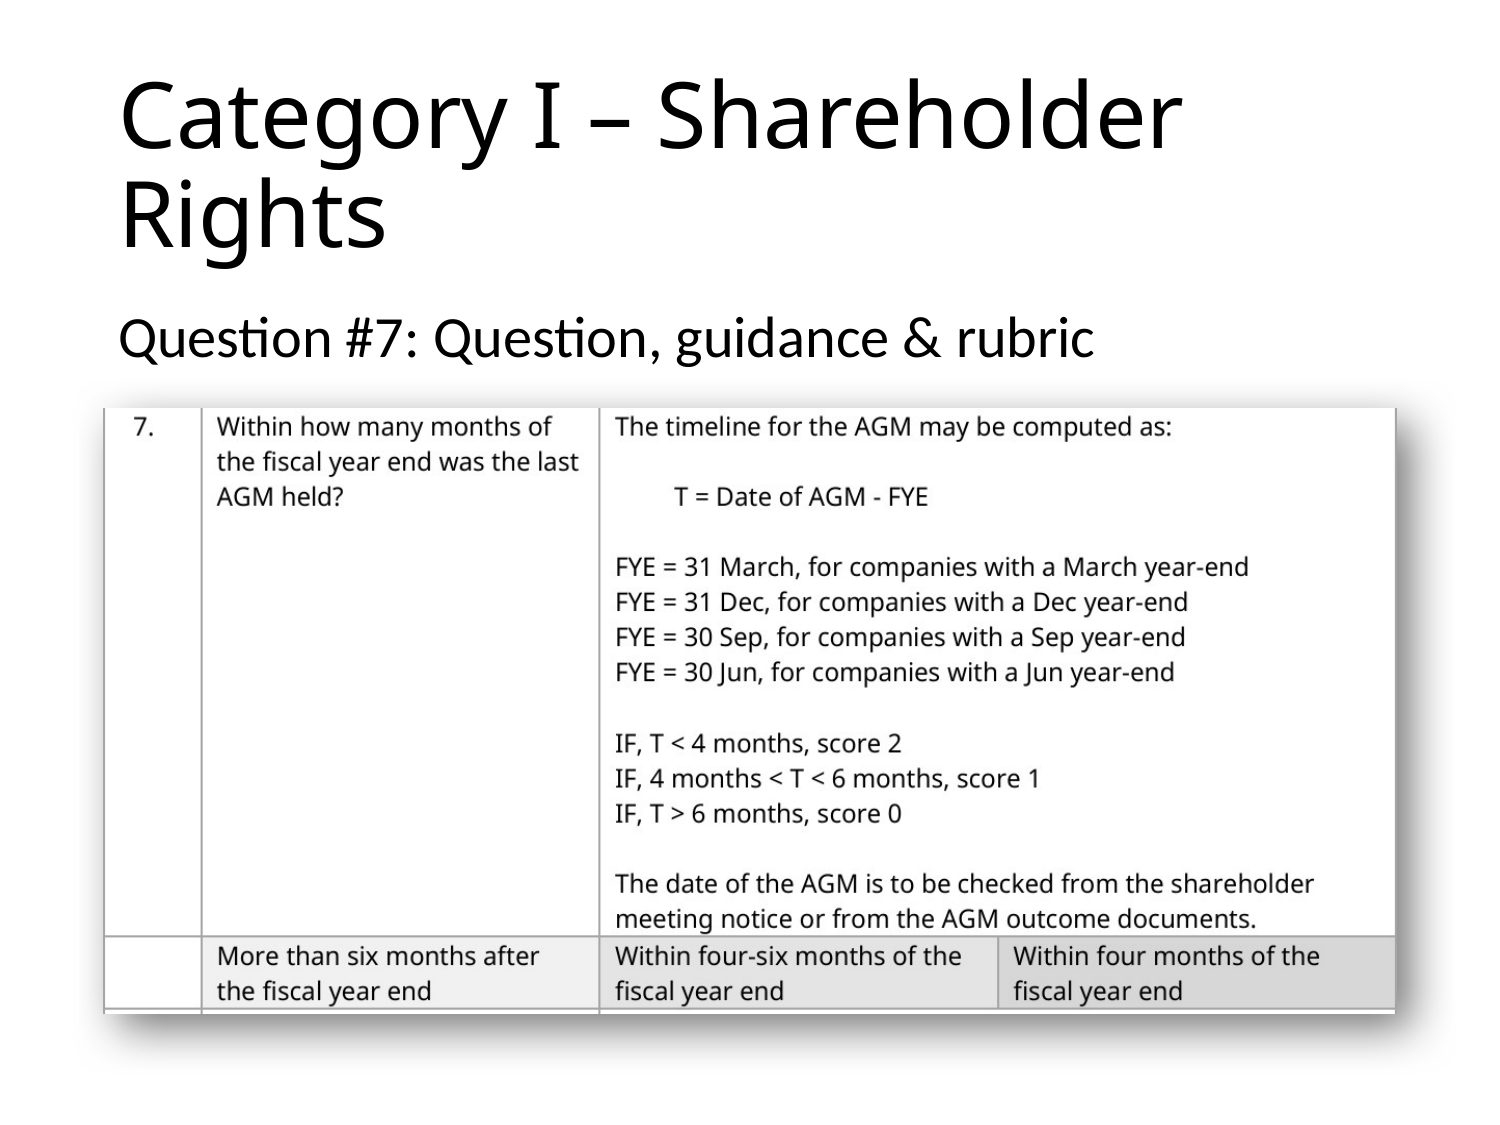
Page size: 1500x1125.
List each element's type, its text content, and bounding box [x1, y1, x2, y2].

list Question #7: Question, guidance & rubric [103, 299, 1397, 406]
picture [103, 408, 1397, 1014]
title Category I – Shareholder Rights [103, 59, 1397, 278]
